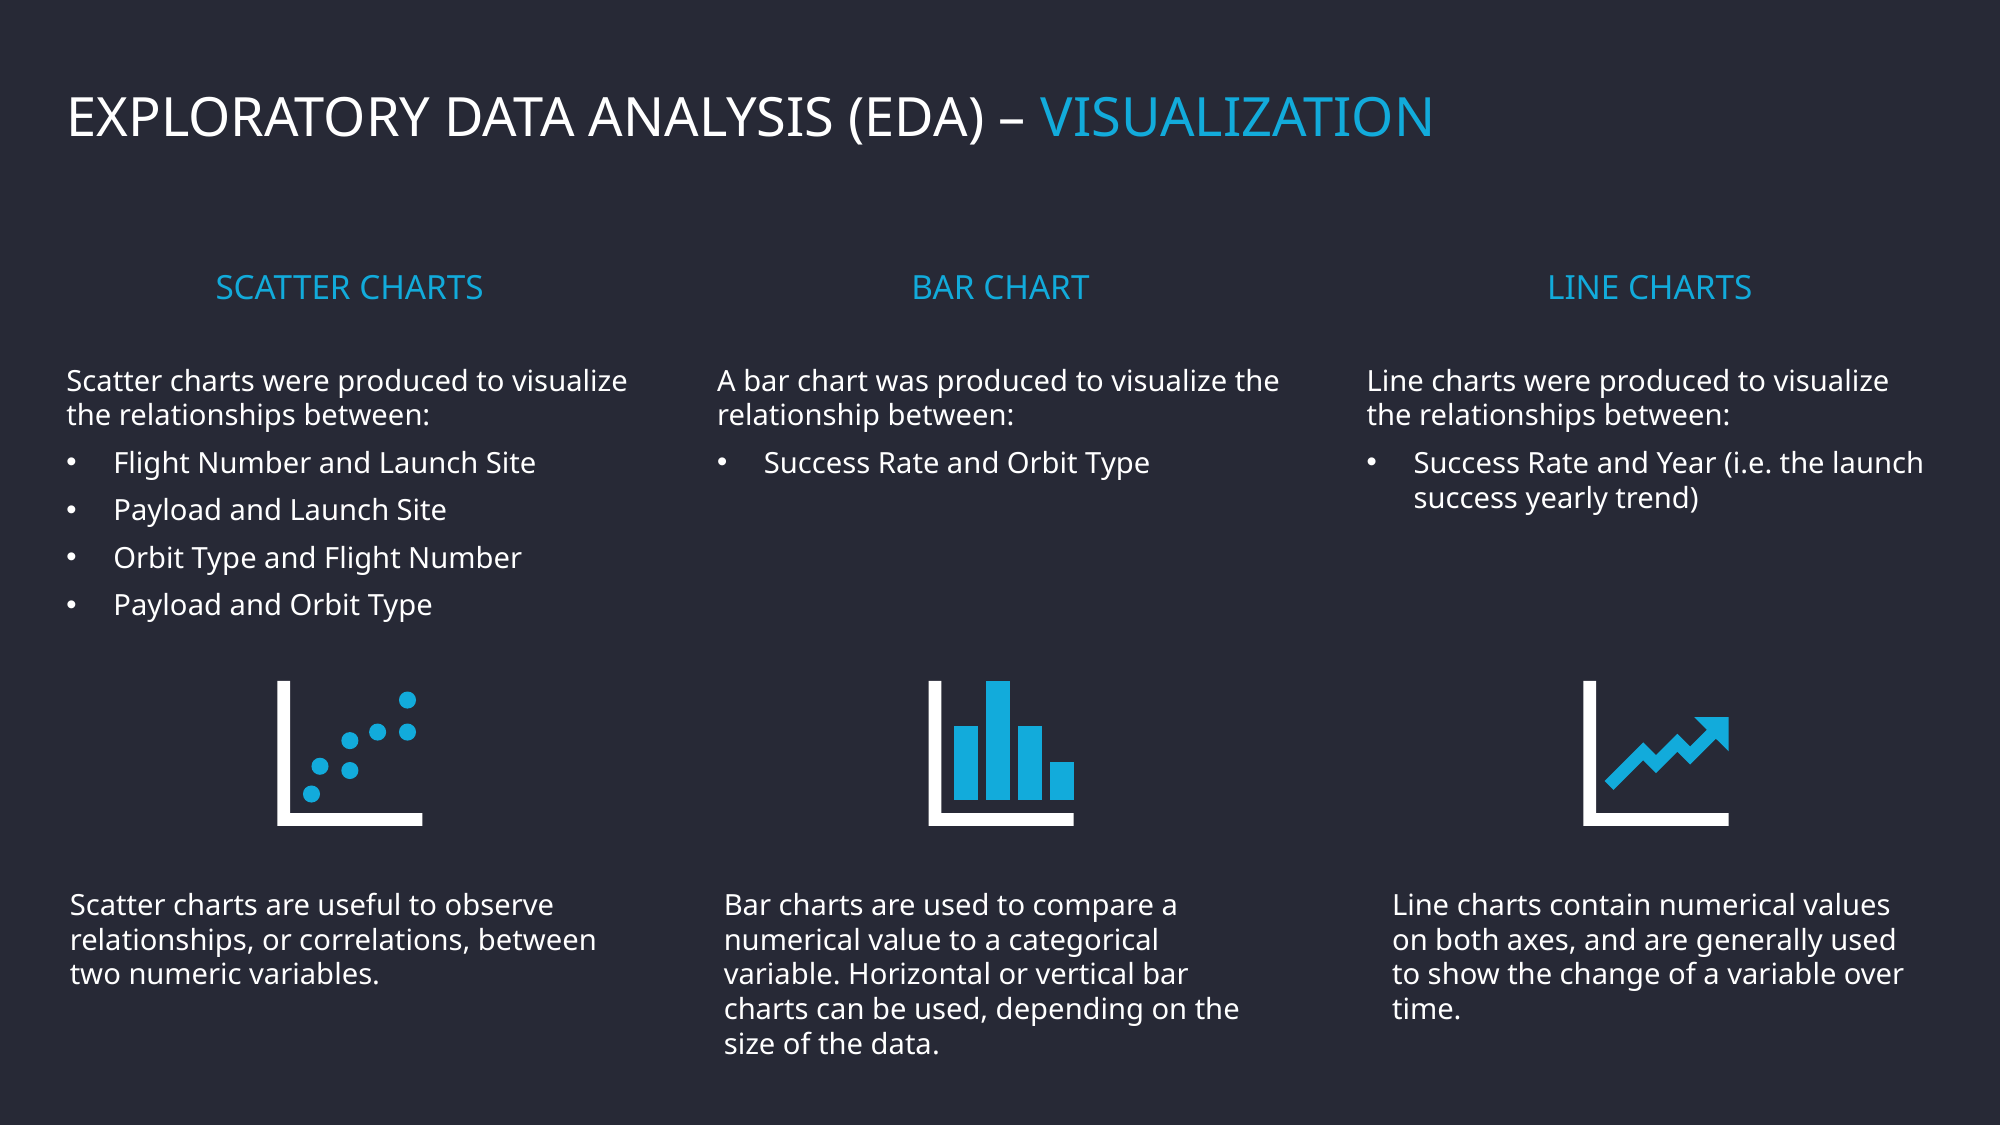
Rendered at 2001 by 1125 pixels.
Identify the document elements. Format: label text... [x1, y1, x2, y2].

text_box [311, 757, 329, 775]
text_box Line charts contain numerical values on both axes, and are generally used to show the change of a variable over time. [1377, 878, 1945, 1033]
text_box [1018, 725, 1042, 801]
list SCATTER CHARTS [66, 217, 634, 356]
text_box [341, 761, 359, 780]
text_box [302, 785, 321, 803]
text_box [954, 725, 978, 801]
list A bar chart was produced to visualize the relationship between: Success Rate and Orbit Type [717, 361, 1284, 1031]
list Scatter charts were produced to visualize the relationships between: Flight Number and Launch Site Payload and Launch Site Orbit Type and Flight Number Payload and Orbit Type [66, 361, 634, 1031]
list Line charts were produced to visualize the relationships between: Success Rate and Year (i.e. the launch success yearly trend) [1366, 361, 1934, 1031]
text_box [1050, 761, 1074, 801]
text_box [398, 723, 417, 741]
text_box Scatter charts are useful to observe relationships, or correlations, between two numeric variables. [55, 878, 622, 999]
text_box [369, 723, 387, 741]
text_box [341, 732, 359, 750]
list BAR CHART [717, 217, 1284, 356]
title Exploratory data analysis (eda) – visualization [66, 30, 1863, 149]
text_box [1583, 680, 1729, 826]
text_box [928, 680, 1074, 826]
text_box [398, 691, 417, 709]
text_box [277, 680, 423, 826]
text_box [1604, 717, 1729, 790]
text_box Bar charts are used to compare a numerical value to a categorical variable. Horizontal or vertical bar charts can be used, depending on the size of the data. [709, 878, 1277, 1068]
list LINE CHARTS [1366, 217, 1934, 356]
text_box [986, 680, 1010, 801]
